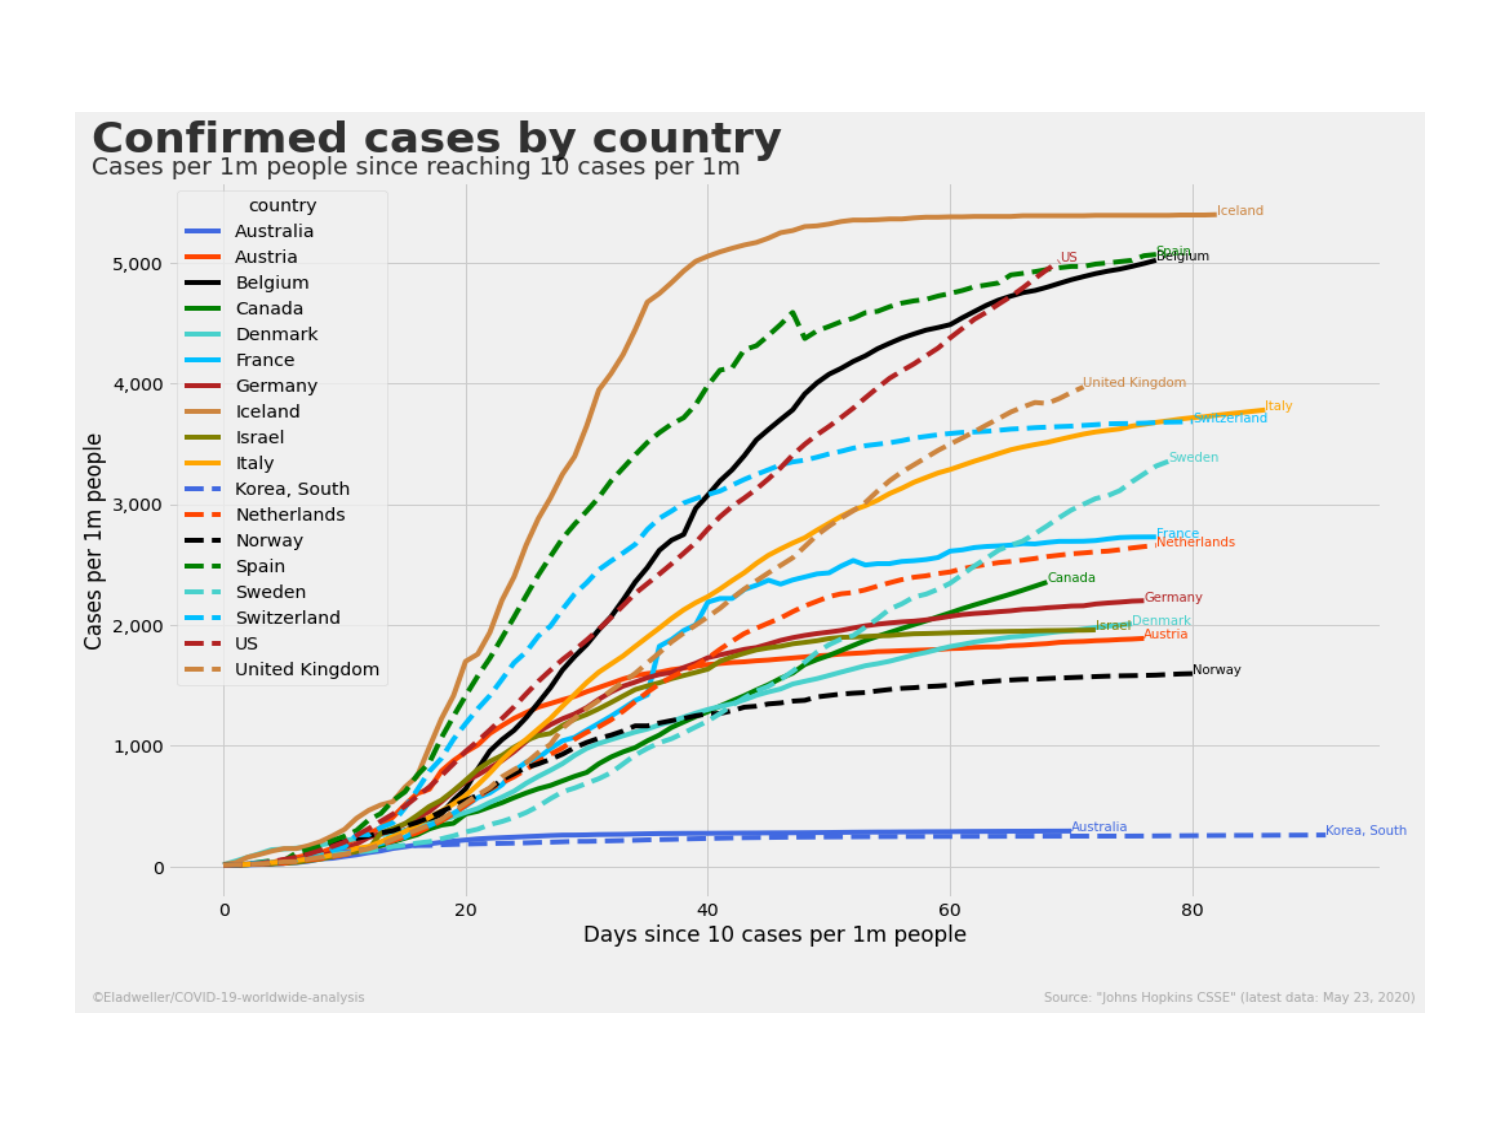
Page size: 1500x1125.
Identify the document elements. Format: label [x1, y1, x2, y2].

picture [74, 112, 1426, 1013]
